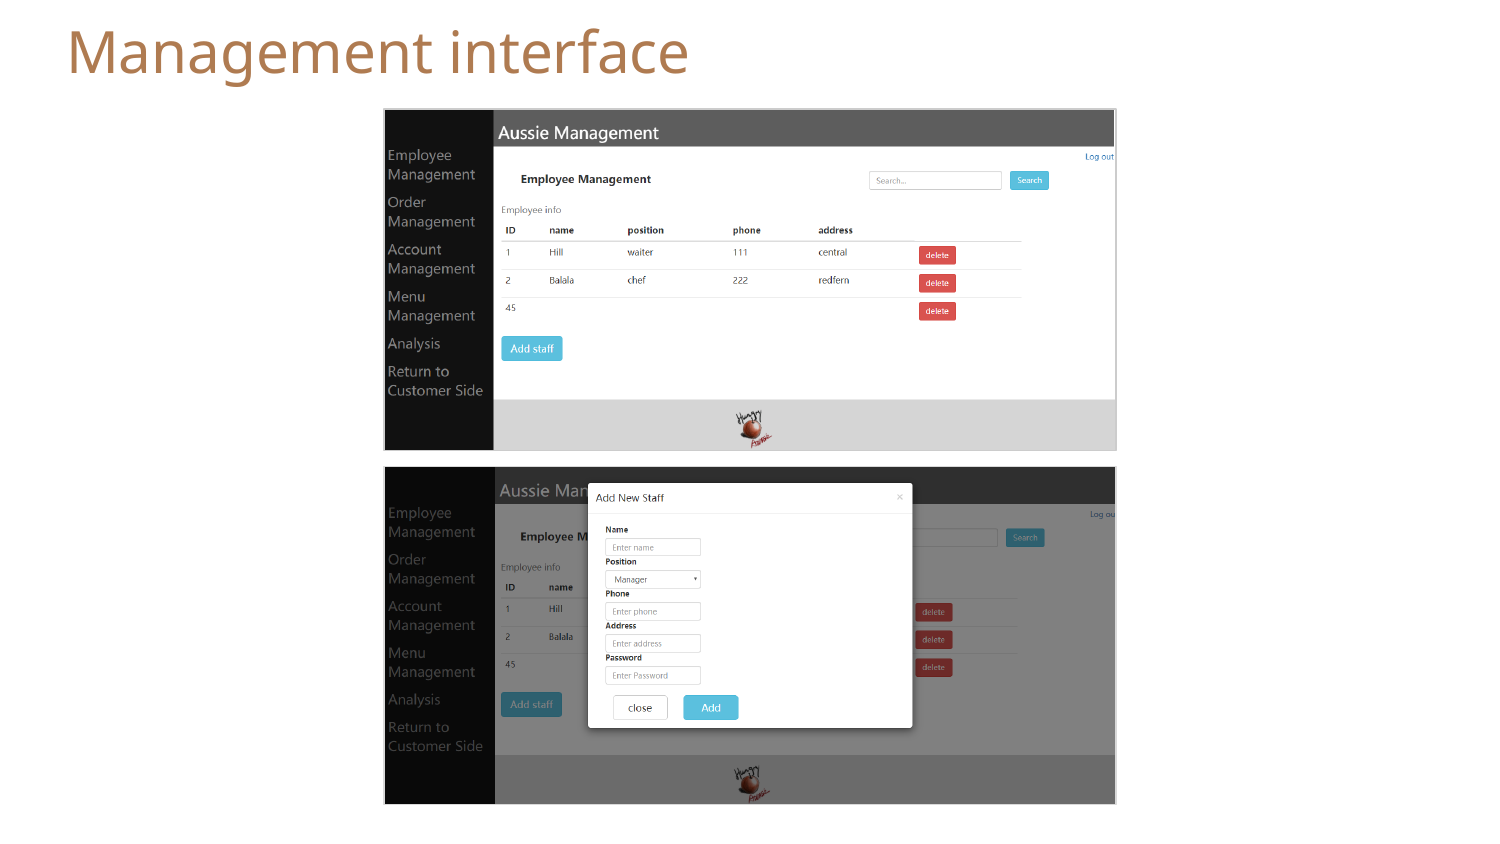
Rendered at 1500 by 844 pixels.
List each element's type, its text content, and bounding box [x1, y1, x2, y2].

picture [384, 466, 1116, 804]
picture [384, 109, 1116, 451]
title Management interface [51, 0, 1449, 100]
